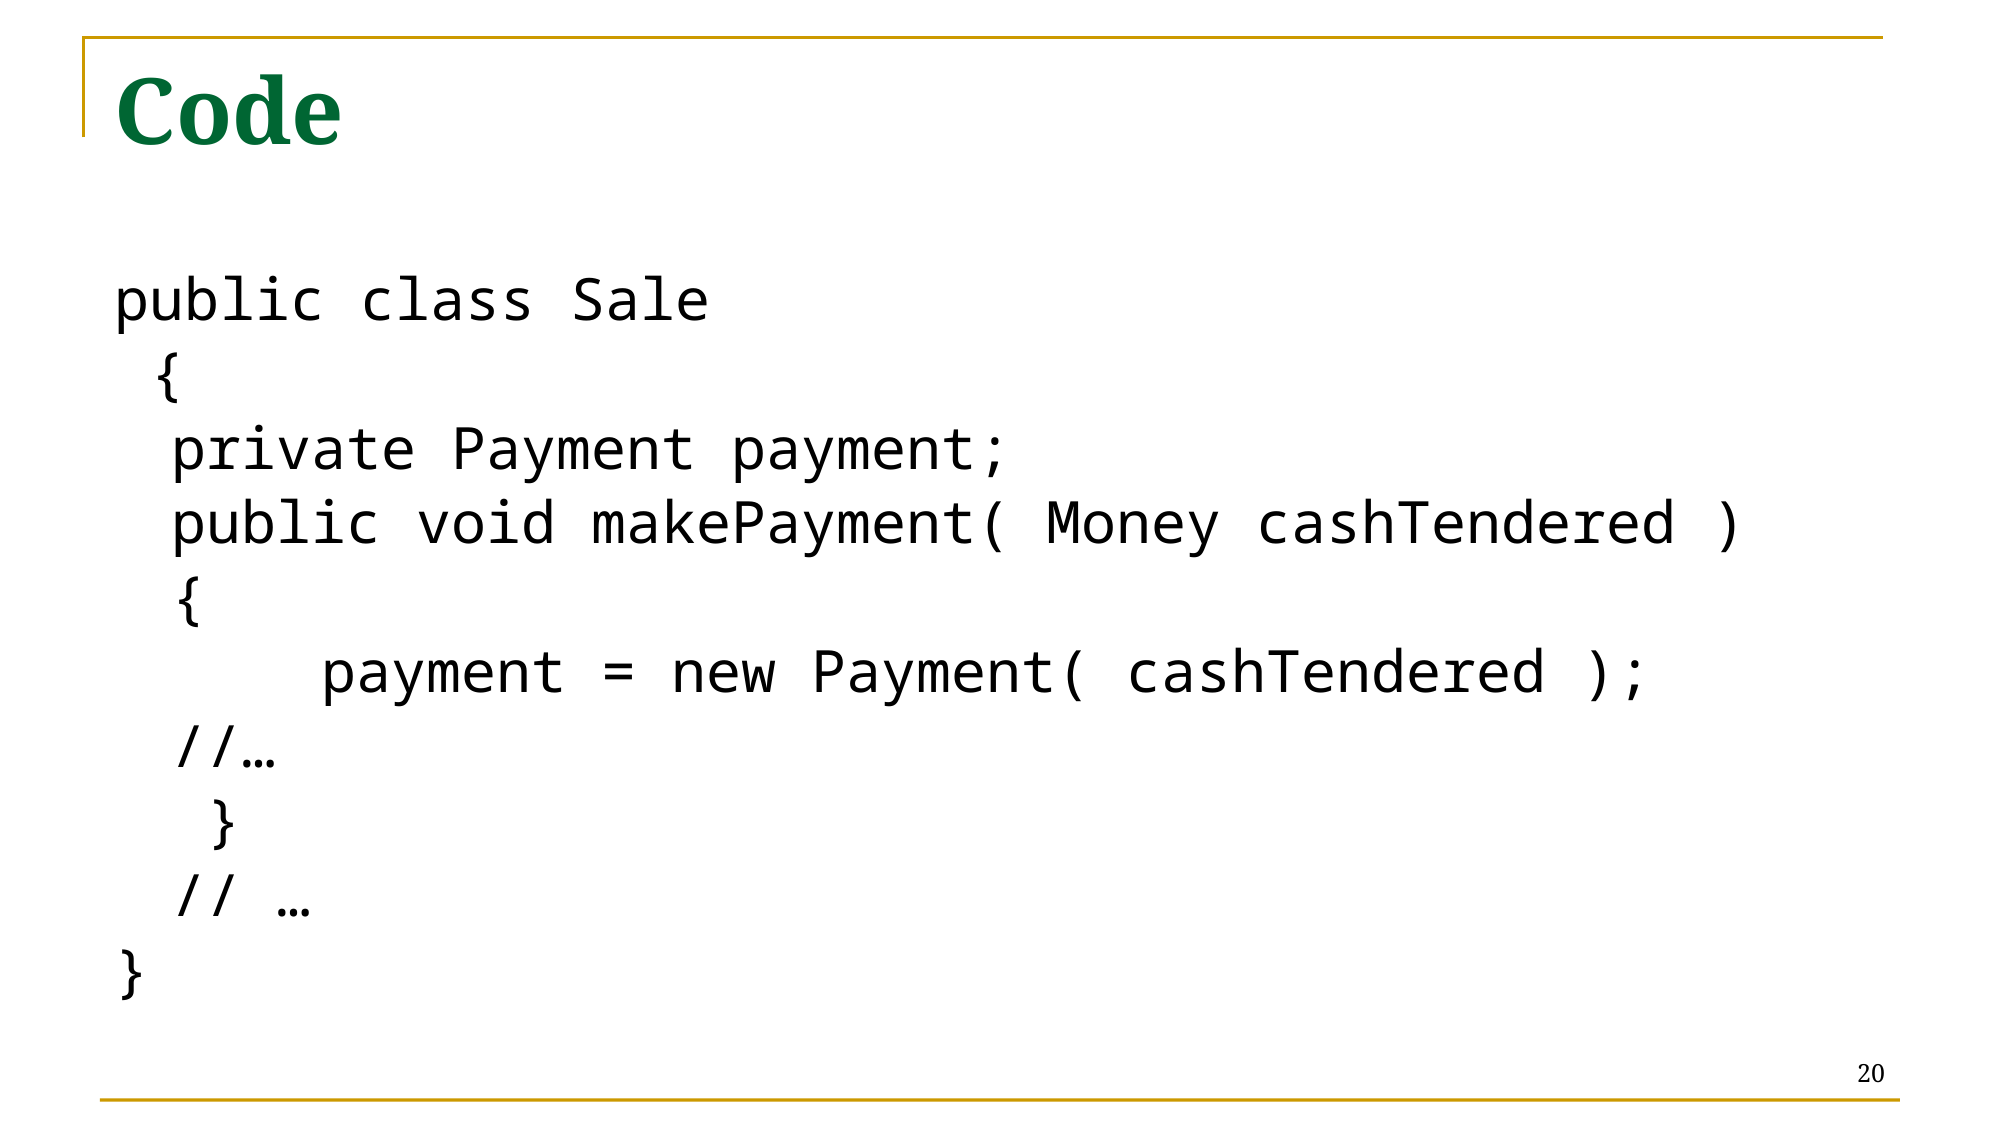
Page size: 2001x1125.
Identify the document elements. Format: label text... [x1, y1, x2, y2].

title Code [99, 45, 1900, 233]
slide_number 20 [1433, 1023, 1901, 1100]
list public class Sale { private Payment payment; public void makePayment( Money cashTendered ) { payment = new Payment( cashTendered ); //… } // … } [99, 262, 1900, 1025]
